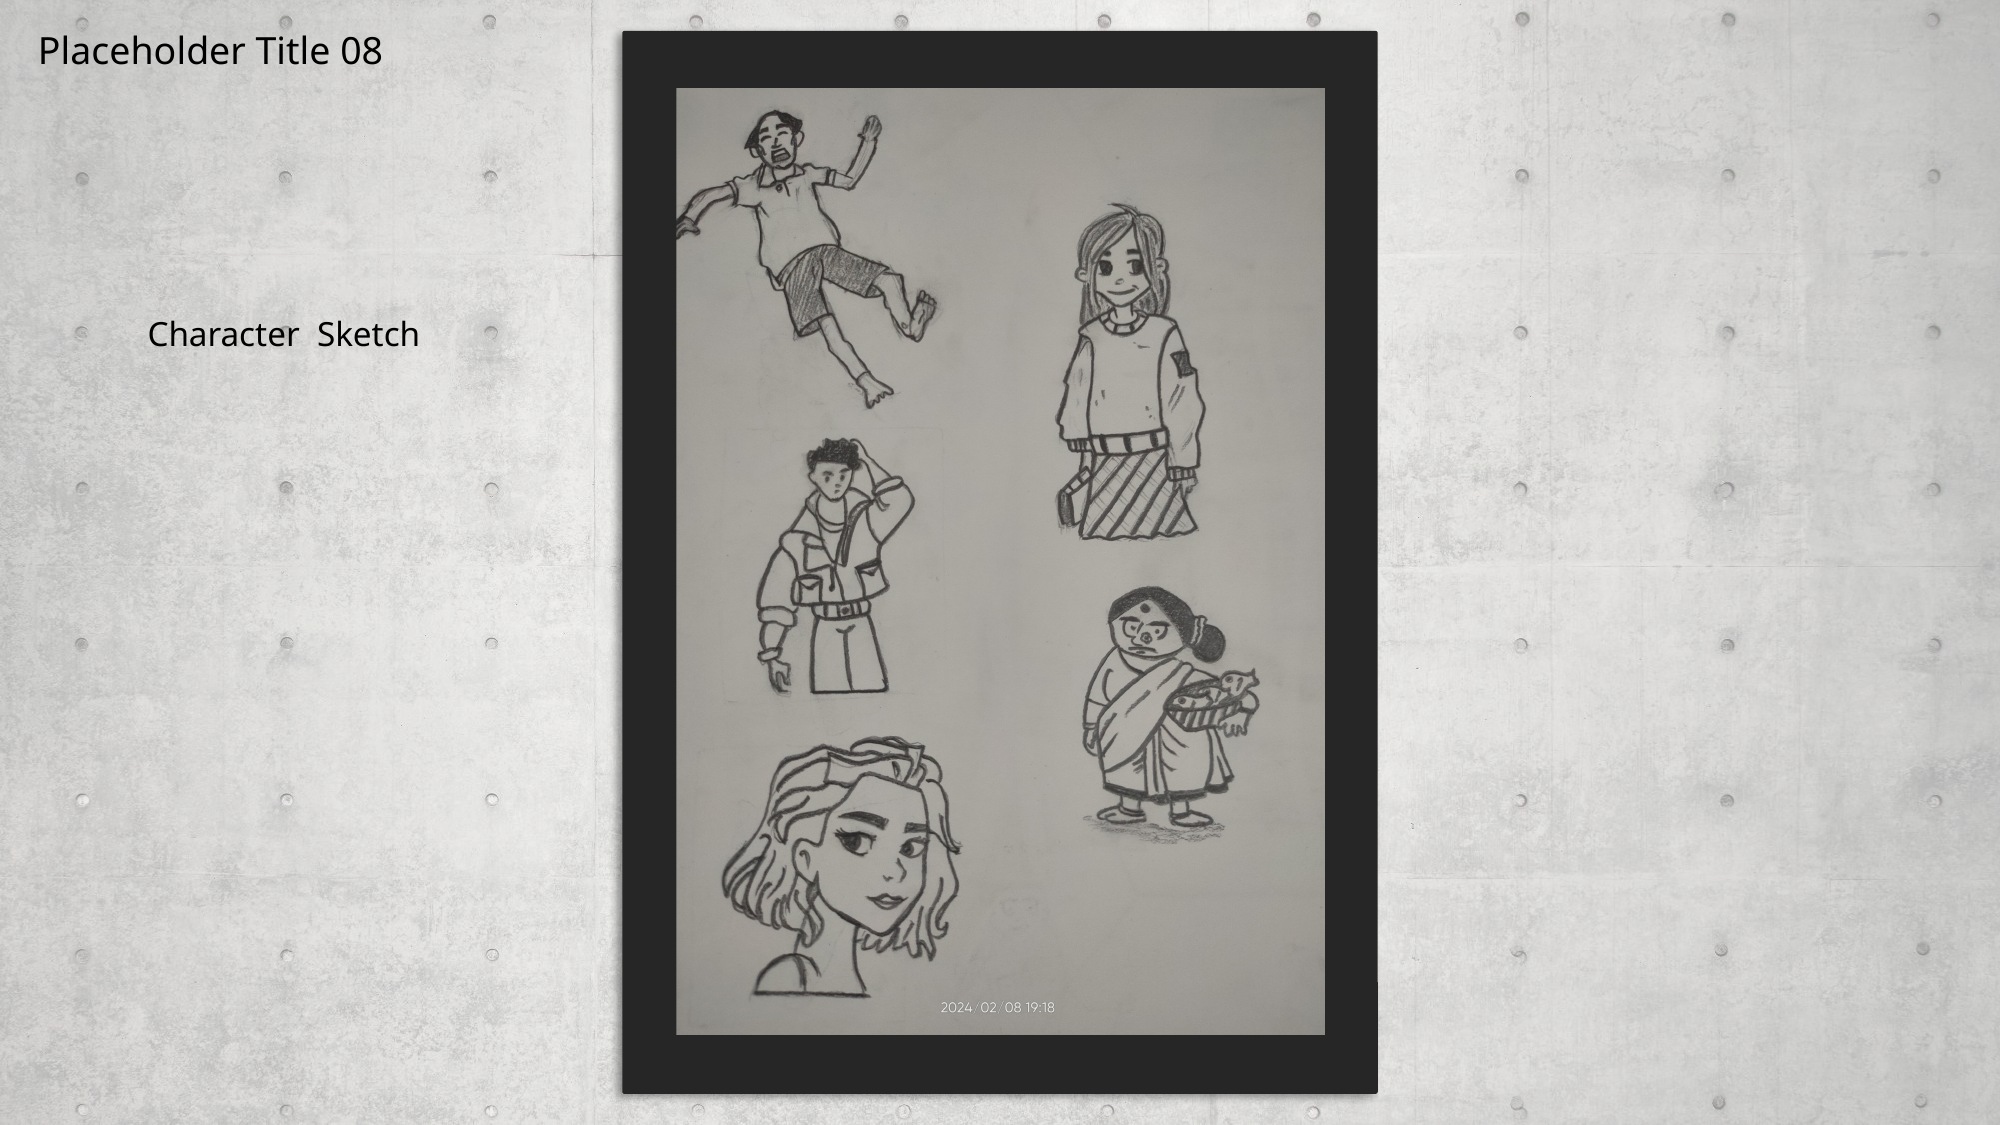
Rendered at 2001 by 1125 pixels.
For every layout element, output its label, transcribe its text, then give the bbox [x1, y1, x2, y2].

text_box Character Sketch [64, 310, 436, 424]
title Placeholder Title 08 [22, 24, 1980, 84]
picture [676, 88, 1325, 1035]
